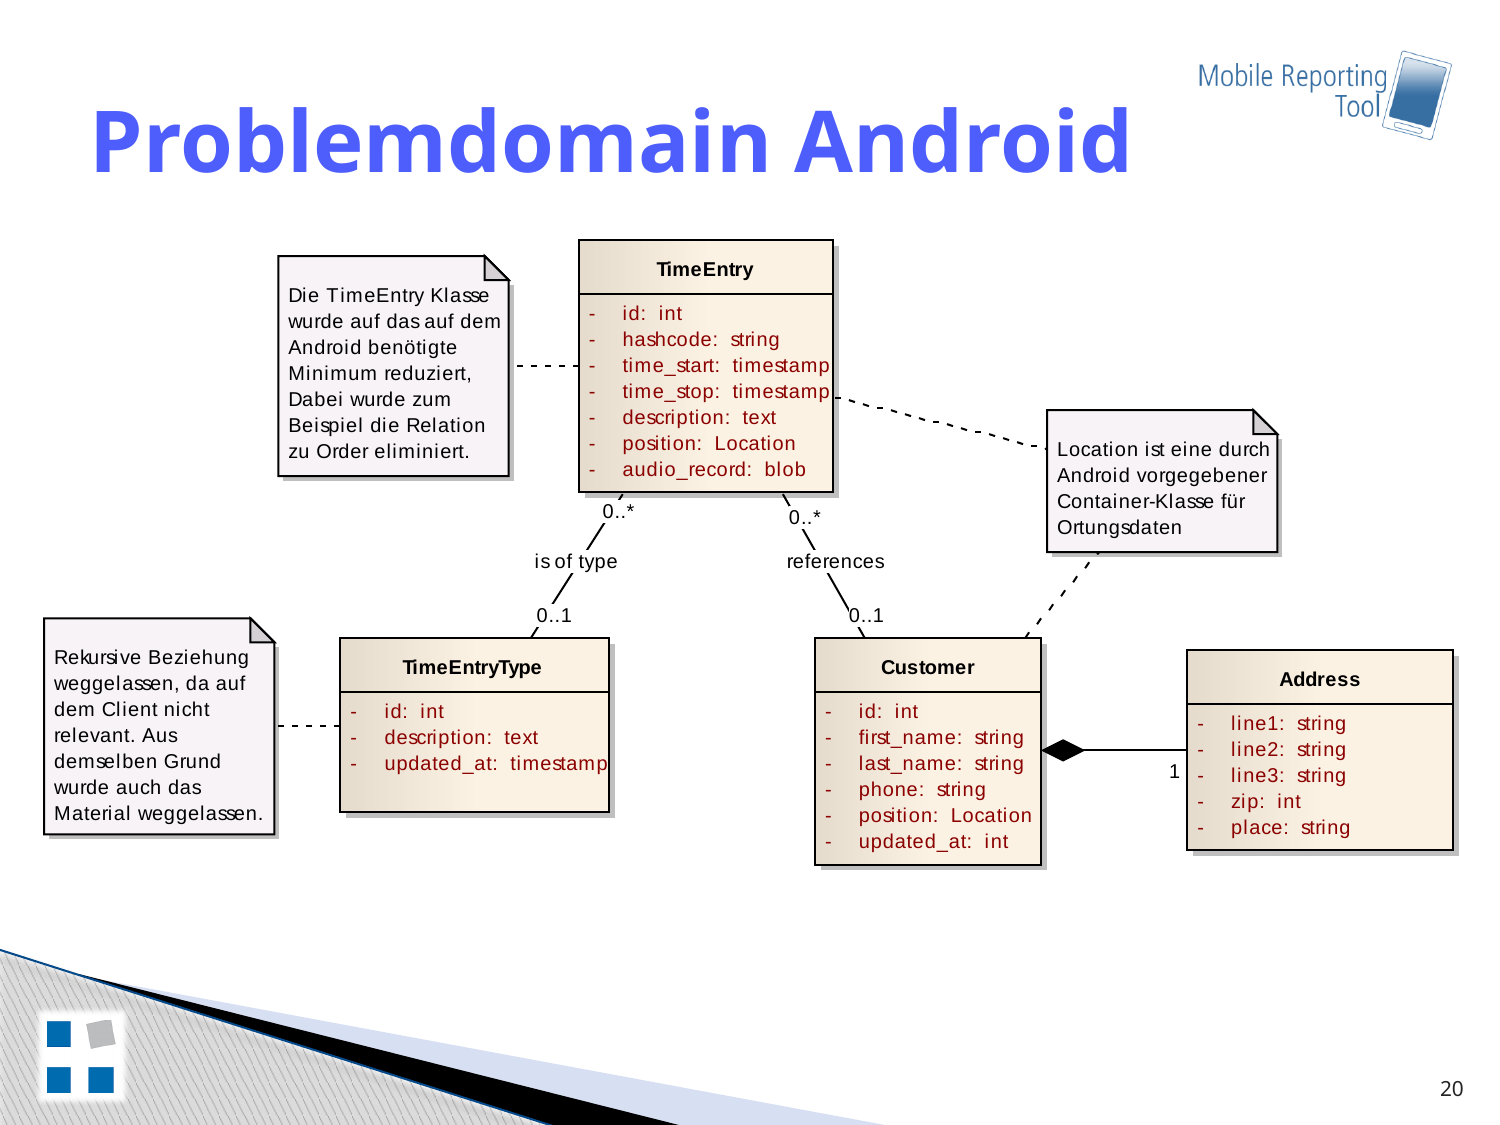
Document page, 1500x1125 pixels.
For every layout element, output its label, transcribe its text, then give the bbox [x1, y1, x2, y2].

slide_number 20 [1418, 1051, 1479, 1112]
title Problemdomain Android [75, 45, 1425, 231]
picture [1187, 42, 1459, 149]
picture [47, 1020, 117, 1093]
picture [29, 231, 1476, 870]
